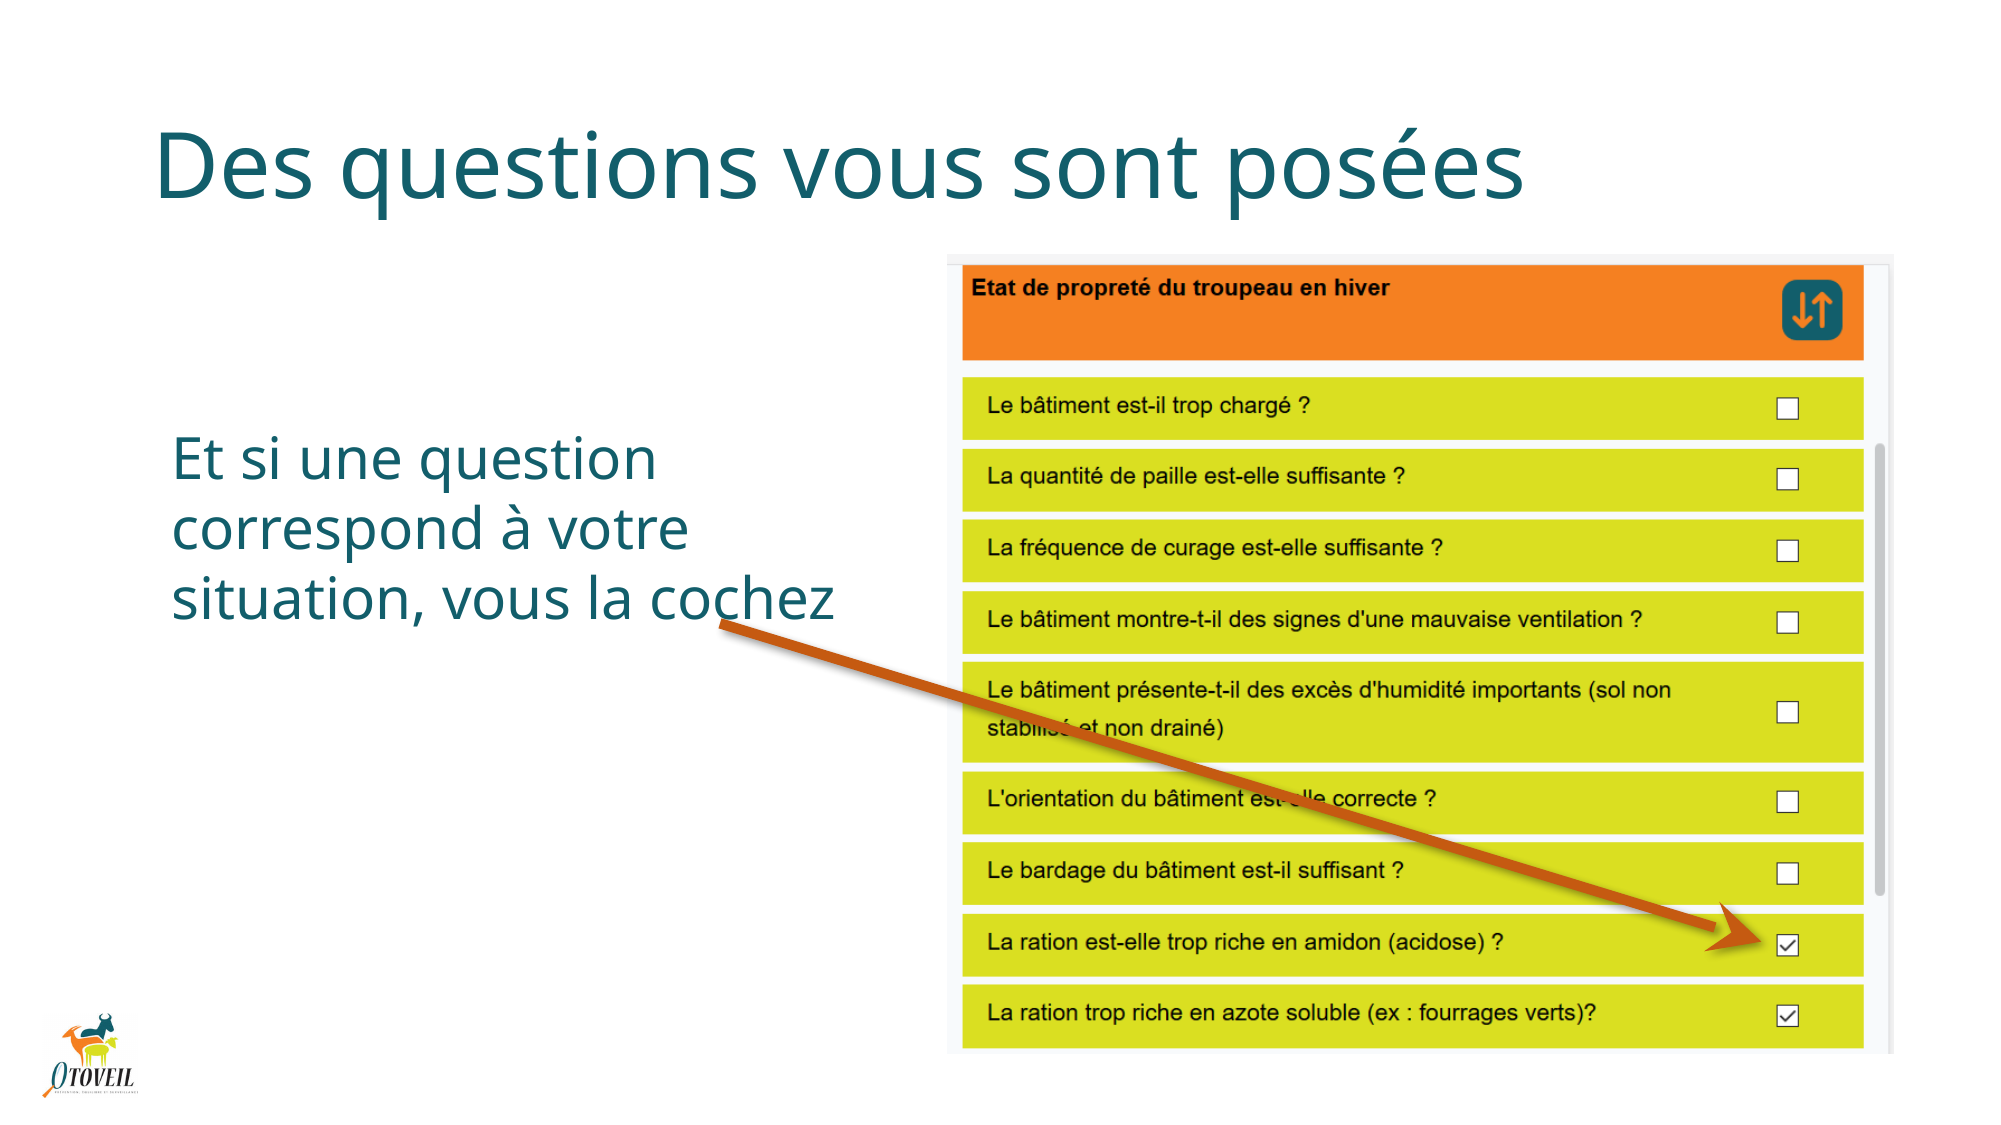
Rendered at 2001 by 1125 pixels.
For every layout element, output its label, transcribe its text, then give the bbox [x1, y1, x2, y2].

title Des questions vous sont posées [137, 59, 1863, 278]
picture [42, 1013, 138, 1098]
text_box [719, 623, 1762, 942]
text_box Et si une question correspond à votre situation, vous la cochez [156, 413, 947, 709]
picture [947, 254, 1894, 1054]
